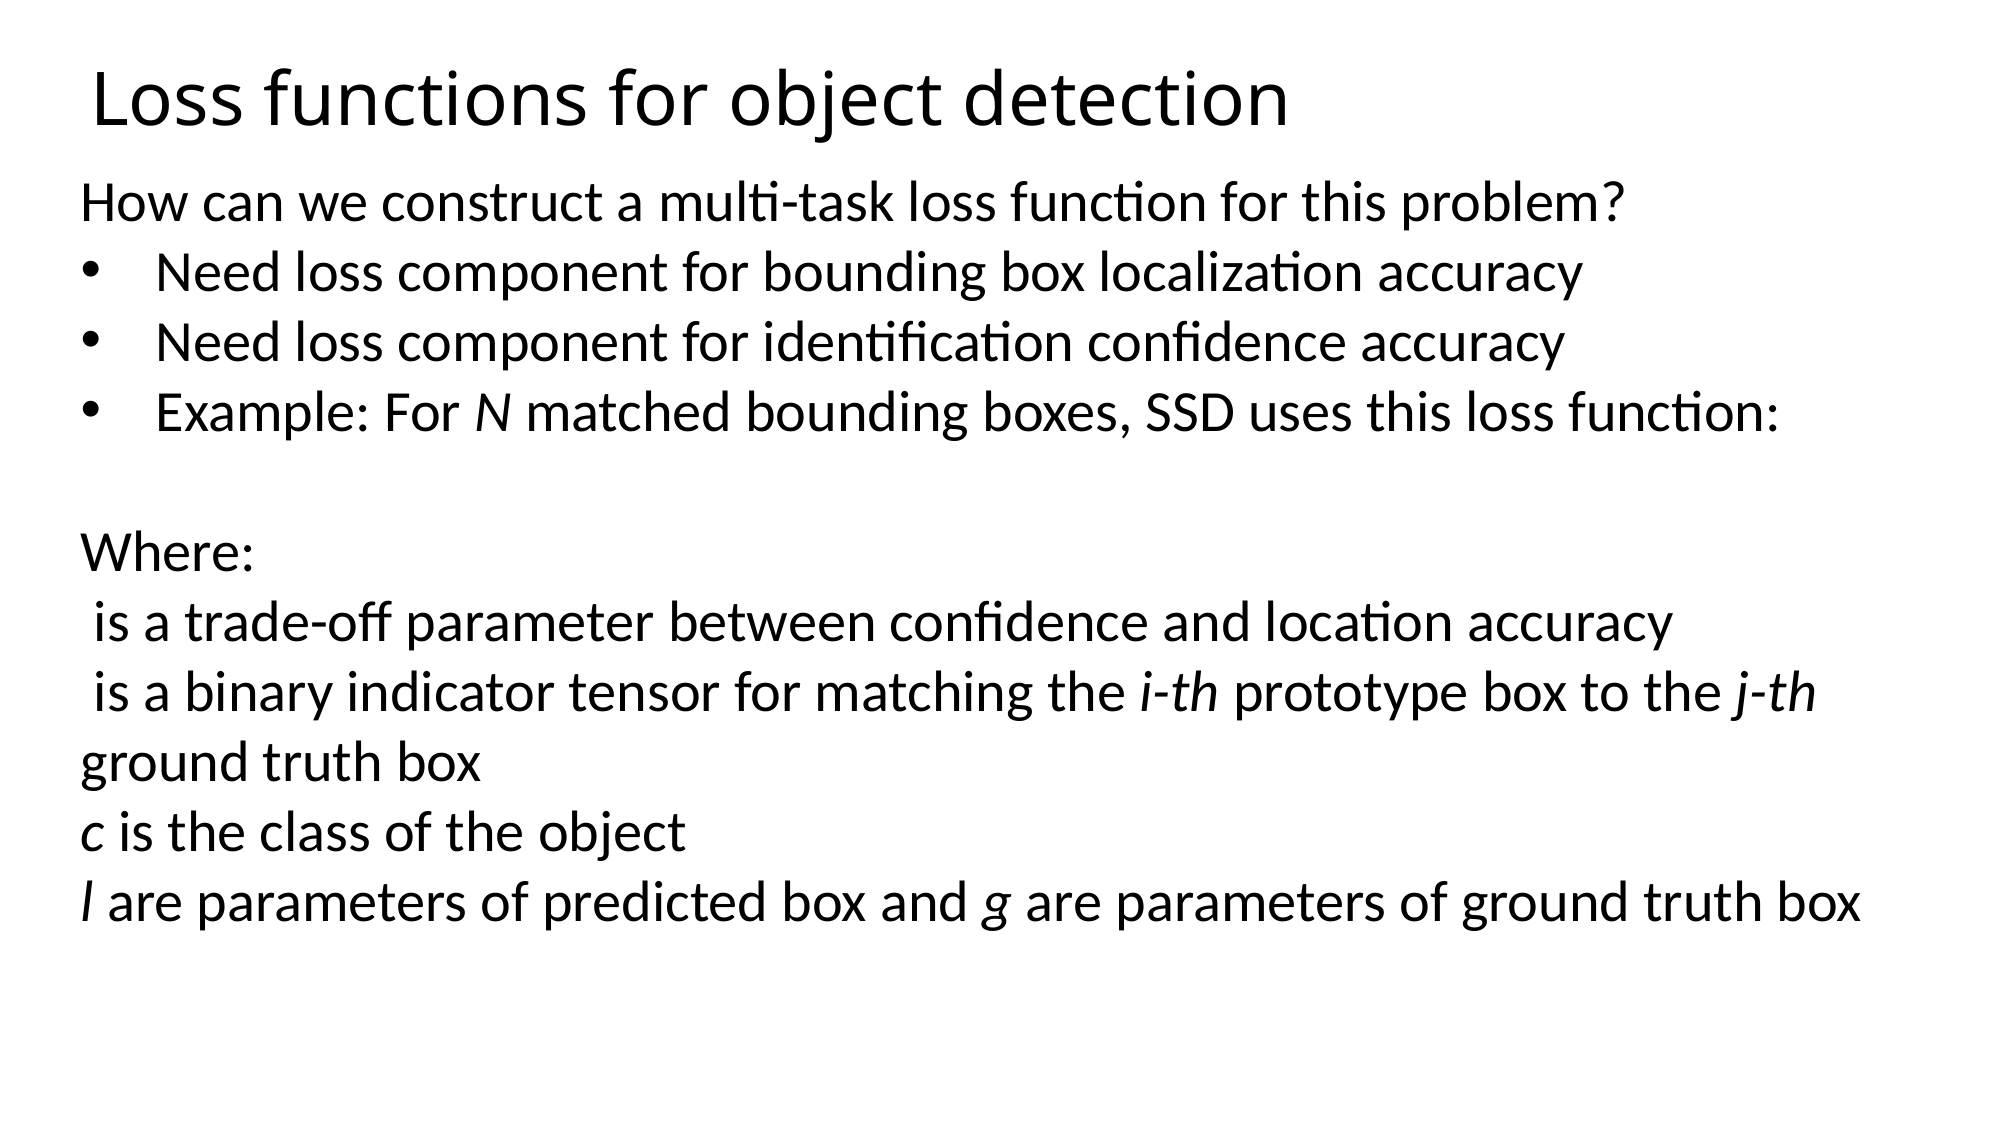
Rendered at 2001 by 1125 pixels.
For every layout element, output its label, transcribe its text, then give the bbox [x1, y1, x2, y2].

text_box Loss functions for object detection [75, 54, 1966, 150]
